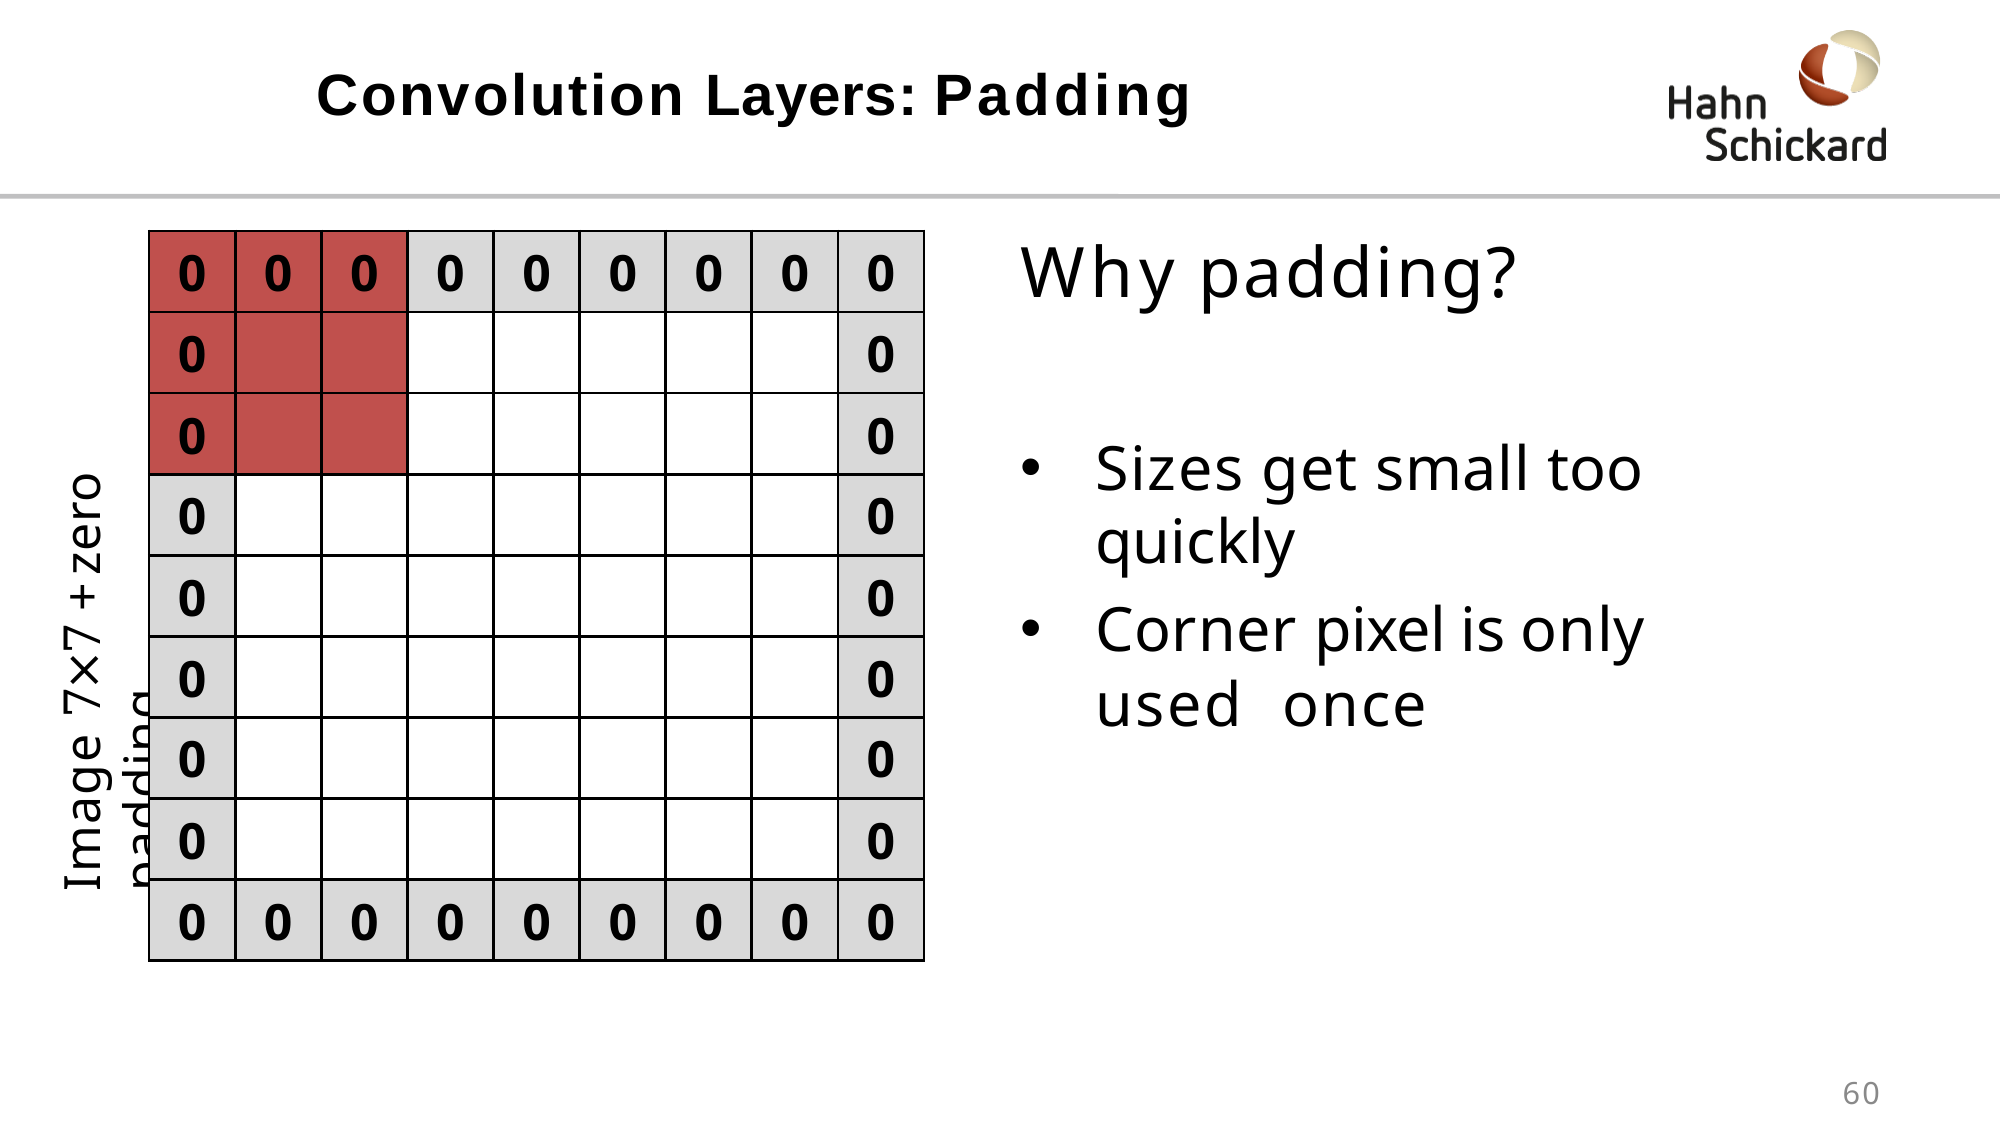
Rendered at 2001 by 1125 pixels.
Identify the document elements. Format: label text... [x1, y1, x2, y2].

table_cell [667, 476, 750, 554]
table_cell [409, 800, 492, 878]
table_header 0 [237, 232, 320, 311]
table_cell 0 [839, 881, 923, 959]
table_cell [753, 394, 837, 473]
table_cell [323, 800, 406, 878]
table_cell [237, 719, 320, 797]
table_header 0 [839, 232, 923, 311]
table_cell [753, 800, 837, 878]
table_cell [753, 638, 837, 716]
table_cell [323, 638, 406, 716]
text_box Image 7×7 + zero padding [50, 297, 112, 895]
table_cell [323, 476, 406, 554]
table_cell [409, 394, 492, 473]
table_cell 0 [150, 557, 234, 635]
table_cell 0 [150, 800, 234, 878]
table_cell [581, 557, 664, 635]
table_header 0 [581, 232, 664, 311]
table_cell [323, 313, 406, 392]
table_cell [495, 557, 578, 635]
table_cell [237, 476, 320, 554]
table_cell [581, 638, 664, 716]
table_cell [237, 800, 320, 878]
title Convolution Layers: Padding [314, 0, 1686, 187]
table_cell [753, 719, 837, 797]
table_cell [753, 557, 837, 635]
table_cell [581, 476, 664, 554]
table_cell [581, 394, 664, 473]
picture [1686, 30, 1886, 161]
table_cell [409, 476, 492, 554]
table_cell 0 [581, 881, 664, 959]
table_header 0 [495, 232, 578, 311]
table_cell 0 [839, 719, 923, 797]
table_cell 0 [753, 881, 837, 959]
table_cell 0 [839, 800, 923, 878]
table_cell [667, 719, 750, 797]
table_header 0 [409, 232, 492, 311]
table_cell [667, 313, 750, 392]
table_cell 0 [150, 394, 234, 473]
table_cell [581, 800, 664, 878]
table_cell [753, 476, 837, 554]
table_cell 0 [237, 881, 320, 959]
table_cell [495, 394, 578, 473]
text_box Why padding? Sizes get small too quickly Corner pixel is only used once [1017, 225, 1832, 739]
table_cell 0 [150, 638, 234, 716]
table_cell [237, 394, 320, 473]
table_cell [753, 313, 837, 392]
table_cell [323, 719, 406, 797]
table_cell [667, 394, 750, 473]
table_cell [667, 800, 750, 878]
table_header 0 [667, 232, 750, 311]
table_cell 0 [495, 881, 578, 959]
table_cell 0 [150, 313, 234, 392]
table_cell 0 [150, 881, 234, 959]
table_cell 0 [839, 394, 923, 473]
table_cell [667, 638, 750, 716]
table_cell 0 [839, 313, 923, 392]
table_cell 0 [323, 881, 406, 959]
table_cell 0 [409, 881, 492, 959]
text_box 60 [1834, 1073, 1889, 1116]
table_cell [495, 476, 578, 554]
table_header 0 [323, 232, 406, 311]
table_cell 0 [150, 476, 234, 554]
table_cell [237, 557, 320, 635]
table_cell [495, 719, 578, 797]
table_cell [409, 557, 492, 635]
table_cell 0 [839, 476, 923, 554]
table_cell 0 [839, 557, 923, 635]
table_cell [323, 557, 406, 635]
table_cell [495, 800, 578, 878]
table_cell [581, 313, 664, 392]
table_cell 0 [667, 881, 750, 959]
table_header 0 [150, 232, 234, 311]
table_cell [581, 719, 664, 797]
table_cell [409, 313, 492, 392]
table_cell [237, 638, 320, 716]
table_cell [409, 719, 492, 797]
table_cell [495, 313, 578, 392]
table_cell [667, 557, 750, 635]
table_cell [409, 638, 492, 716]
table_cell 0 [839, 638, 923, 716]
table_cell 0 [150, 719, 234, 797]
table_cell [495, 638, 578, 716]
table_cell [237, 313, 320, 392]
table_cell [323, 394, 406, 473]
table_header 0 [753, 232, 837, 311]
